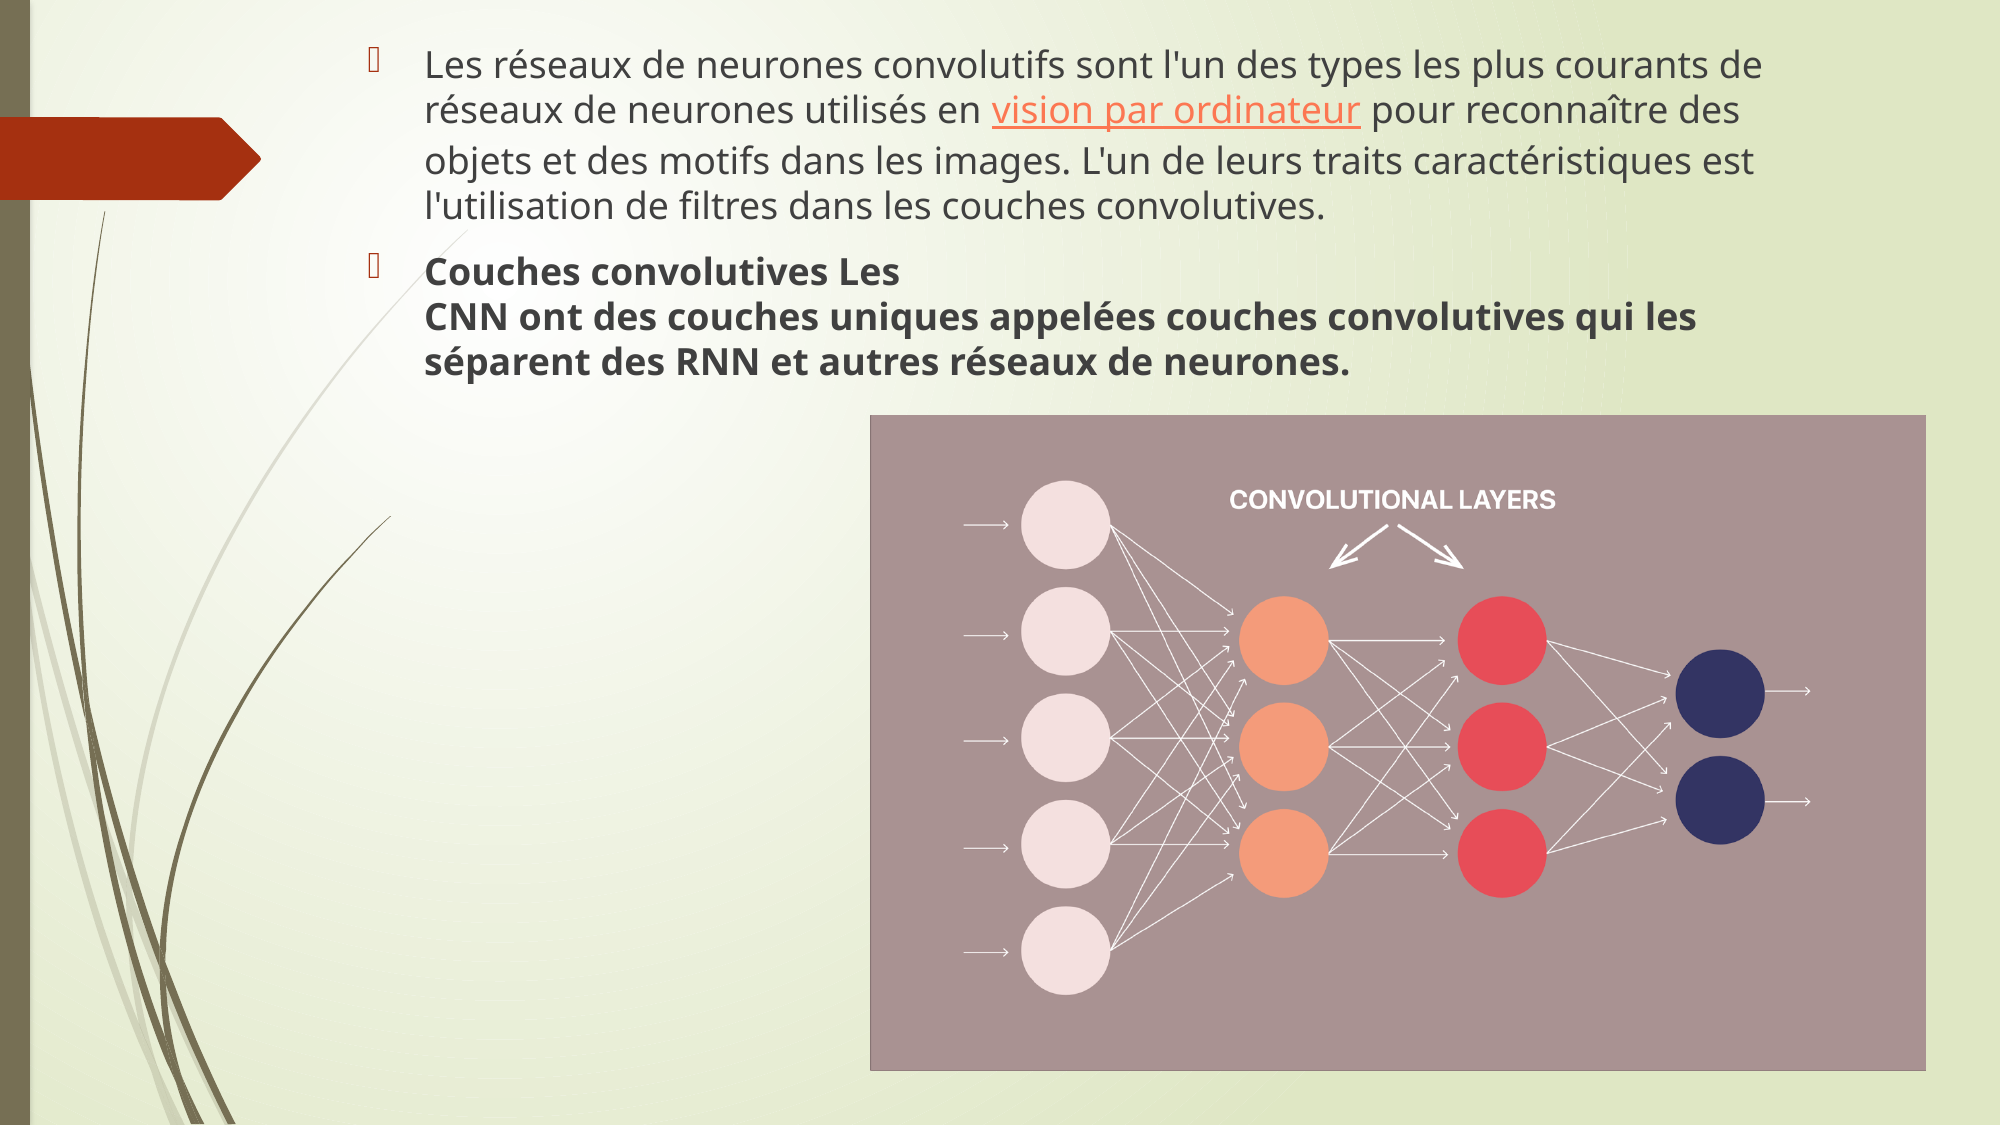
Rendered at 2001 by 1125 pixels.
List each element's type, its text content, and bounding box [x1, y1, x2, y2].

list Les réseaux de neurones convolutifs sont l'un des types les plus courants de réseaux de neurones utilisés en vision par ordinateur pour reconnaître des objets et des motifs dans les images. L'un de leurs traits caractéristiques est l'utilisation de filtres dans les couches convolutives. Couches convolutives Les CNN ont des couches uniques appelées couches convolutives qui les séparent des RNN et autres réseaux de neurones. [352, 33, 1816, 653]
picture [870, 415, 1926, 1072]
